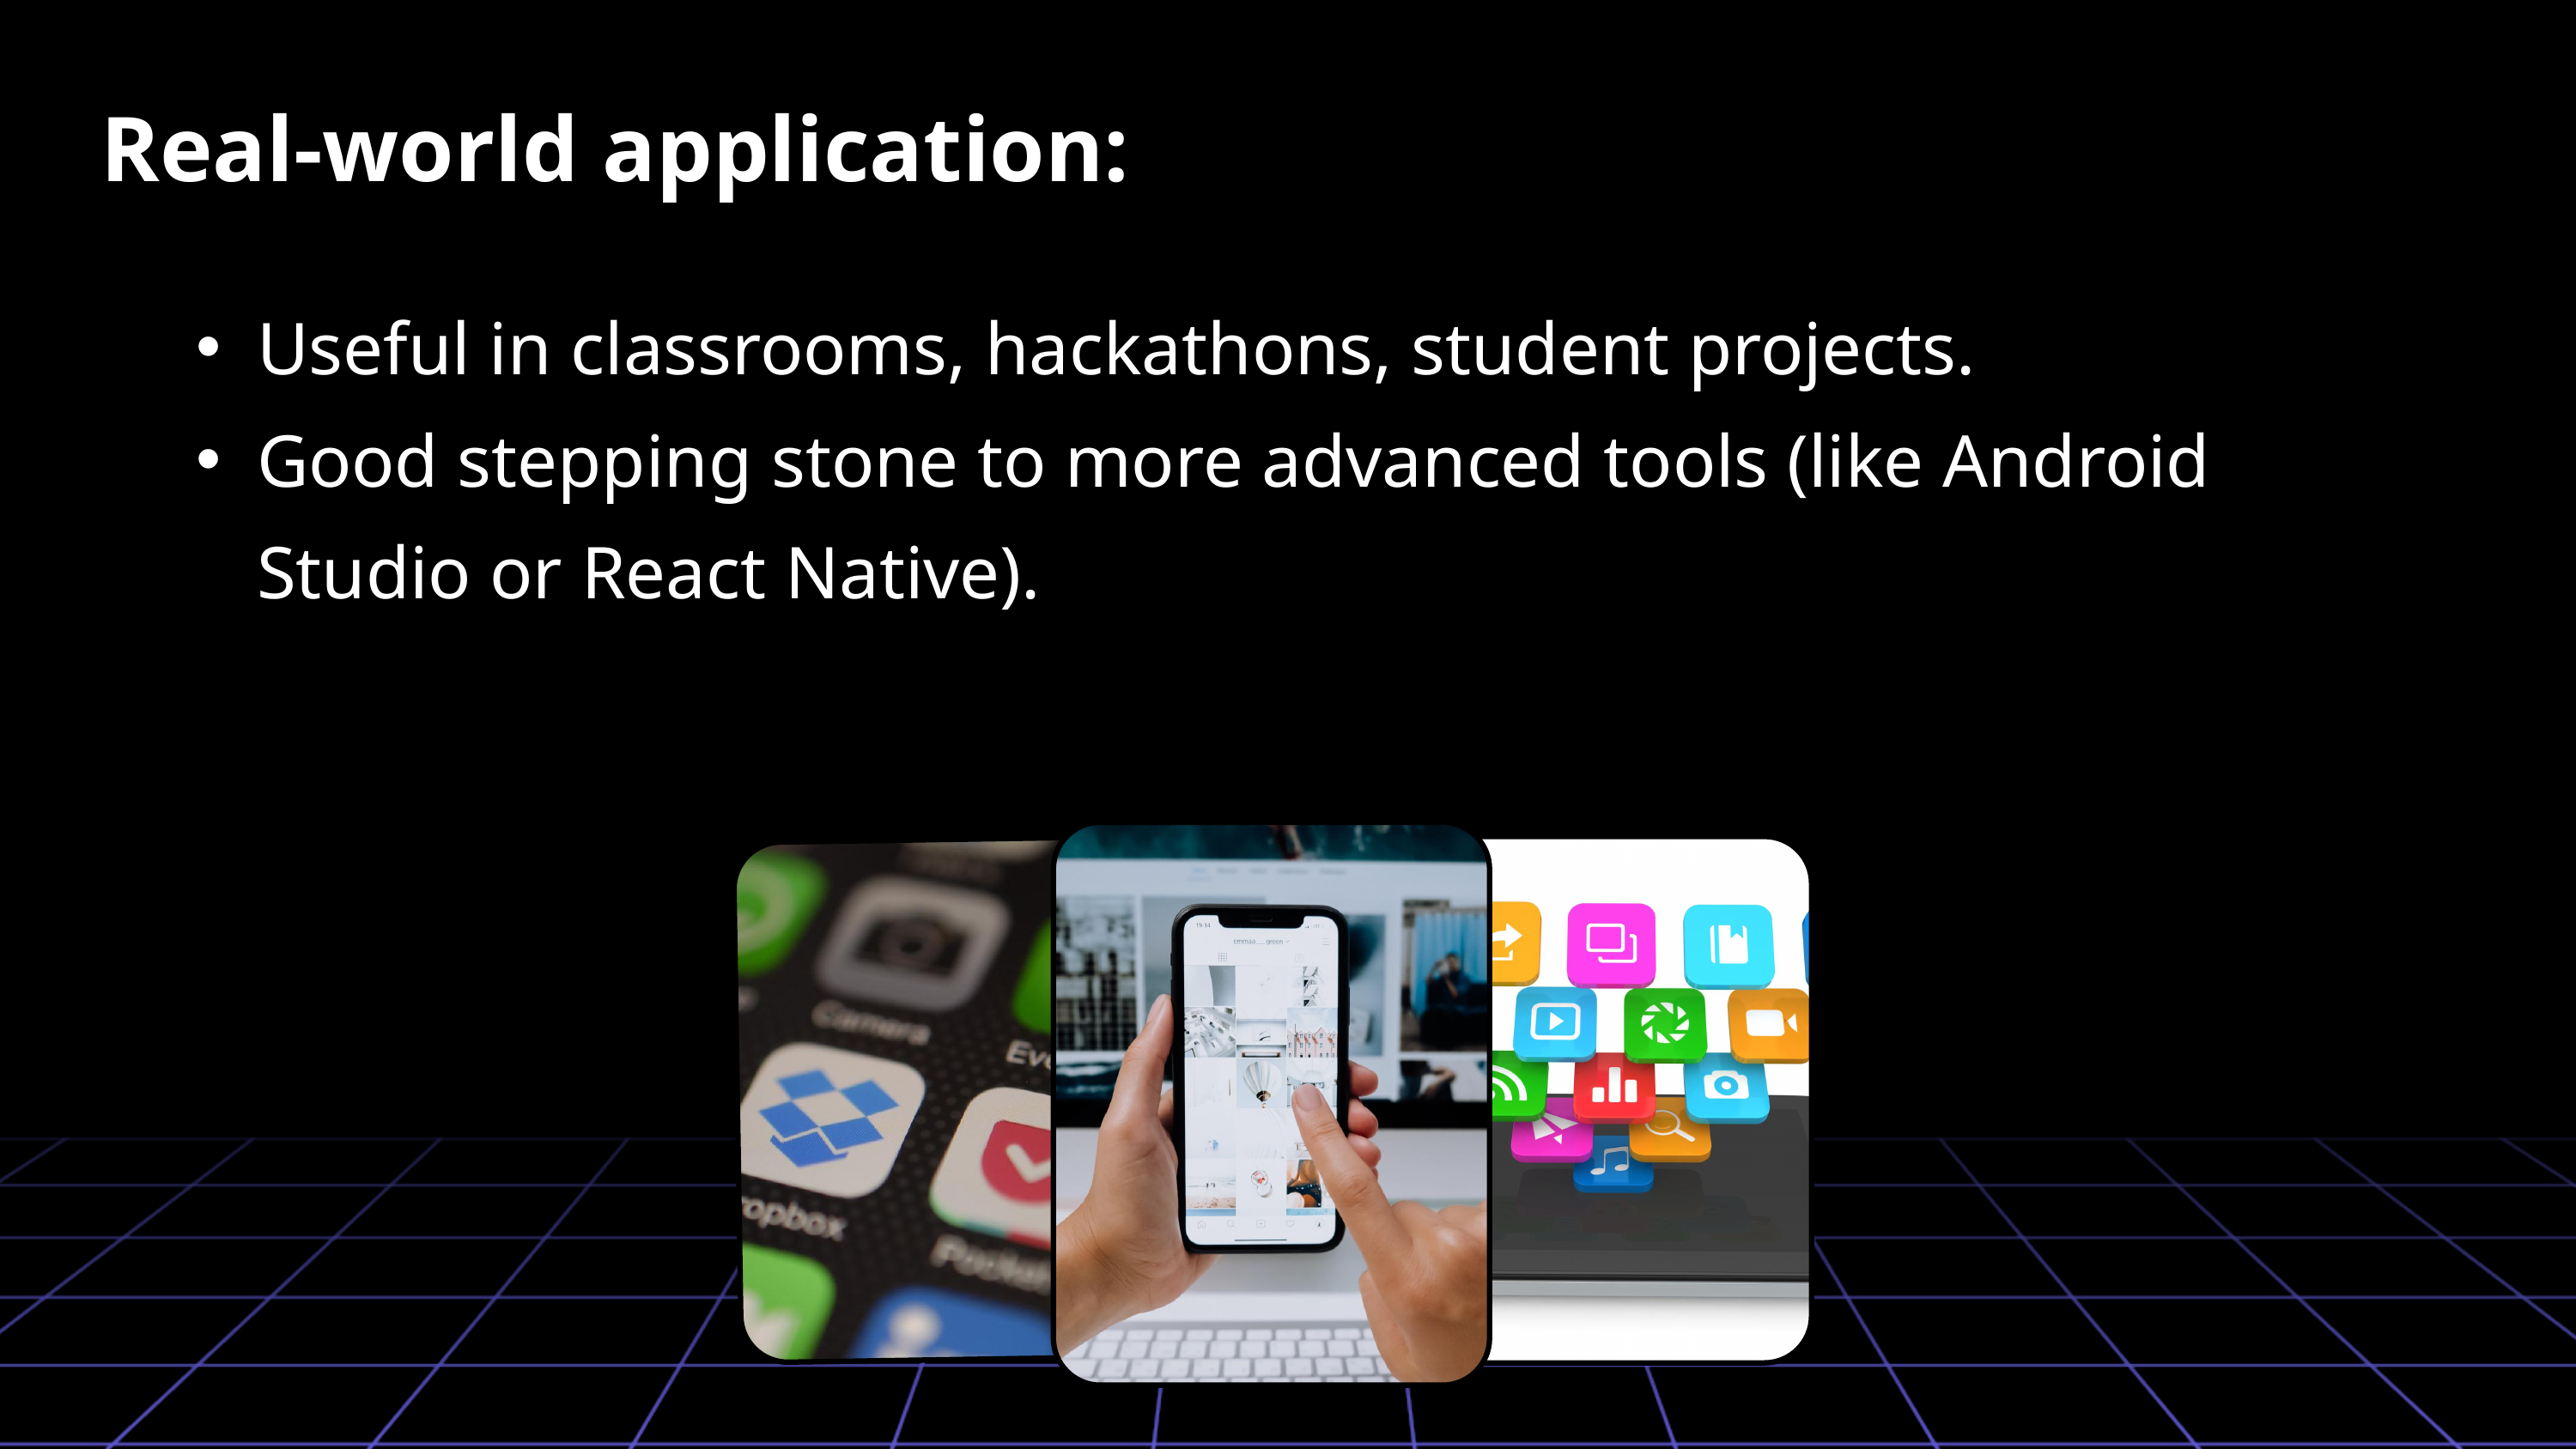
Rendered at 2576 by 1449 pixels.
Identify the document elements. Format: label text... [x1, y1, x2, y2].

text_box [733, 837, 1065, 1362]
text_box [1477, 836, 1812, 1363]
text_box [1053, 822, 1490, 1385]
text_box [0, 1137, 2576, 1449]
text_box Useful in classrooms, hackathons, student projects. Good stepping stone to more advanced tools (like Android Studio or React Native). [135, 276, 2441, 726]
text_box Real-world application: [100, 58, 2087, 341]
